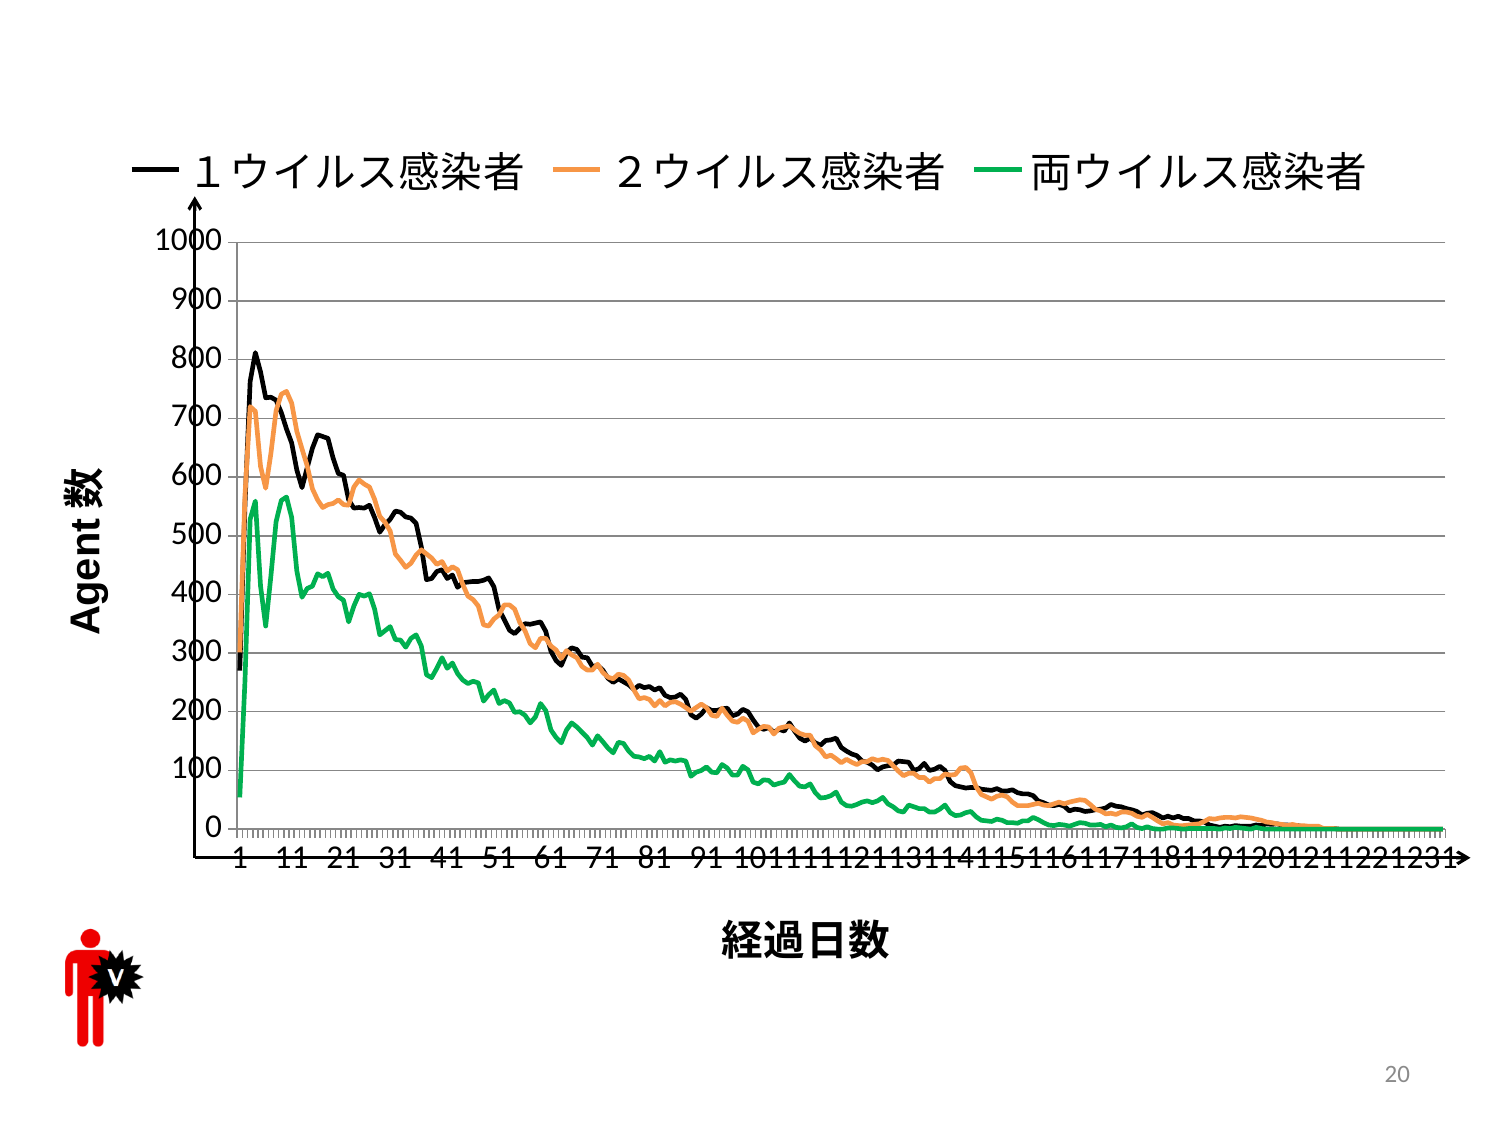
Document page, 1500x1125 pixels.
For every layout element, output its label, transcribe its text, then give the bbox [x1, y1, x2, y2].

slide_number 20 [1074, 1042, 1425, 1103]
picture [64, 928, 144, 1047]
chart [11, 119, 1489, 1006]
